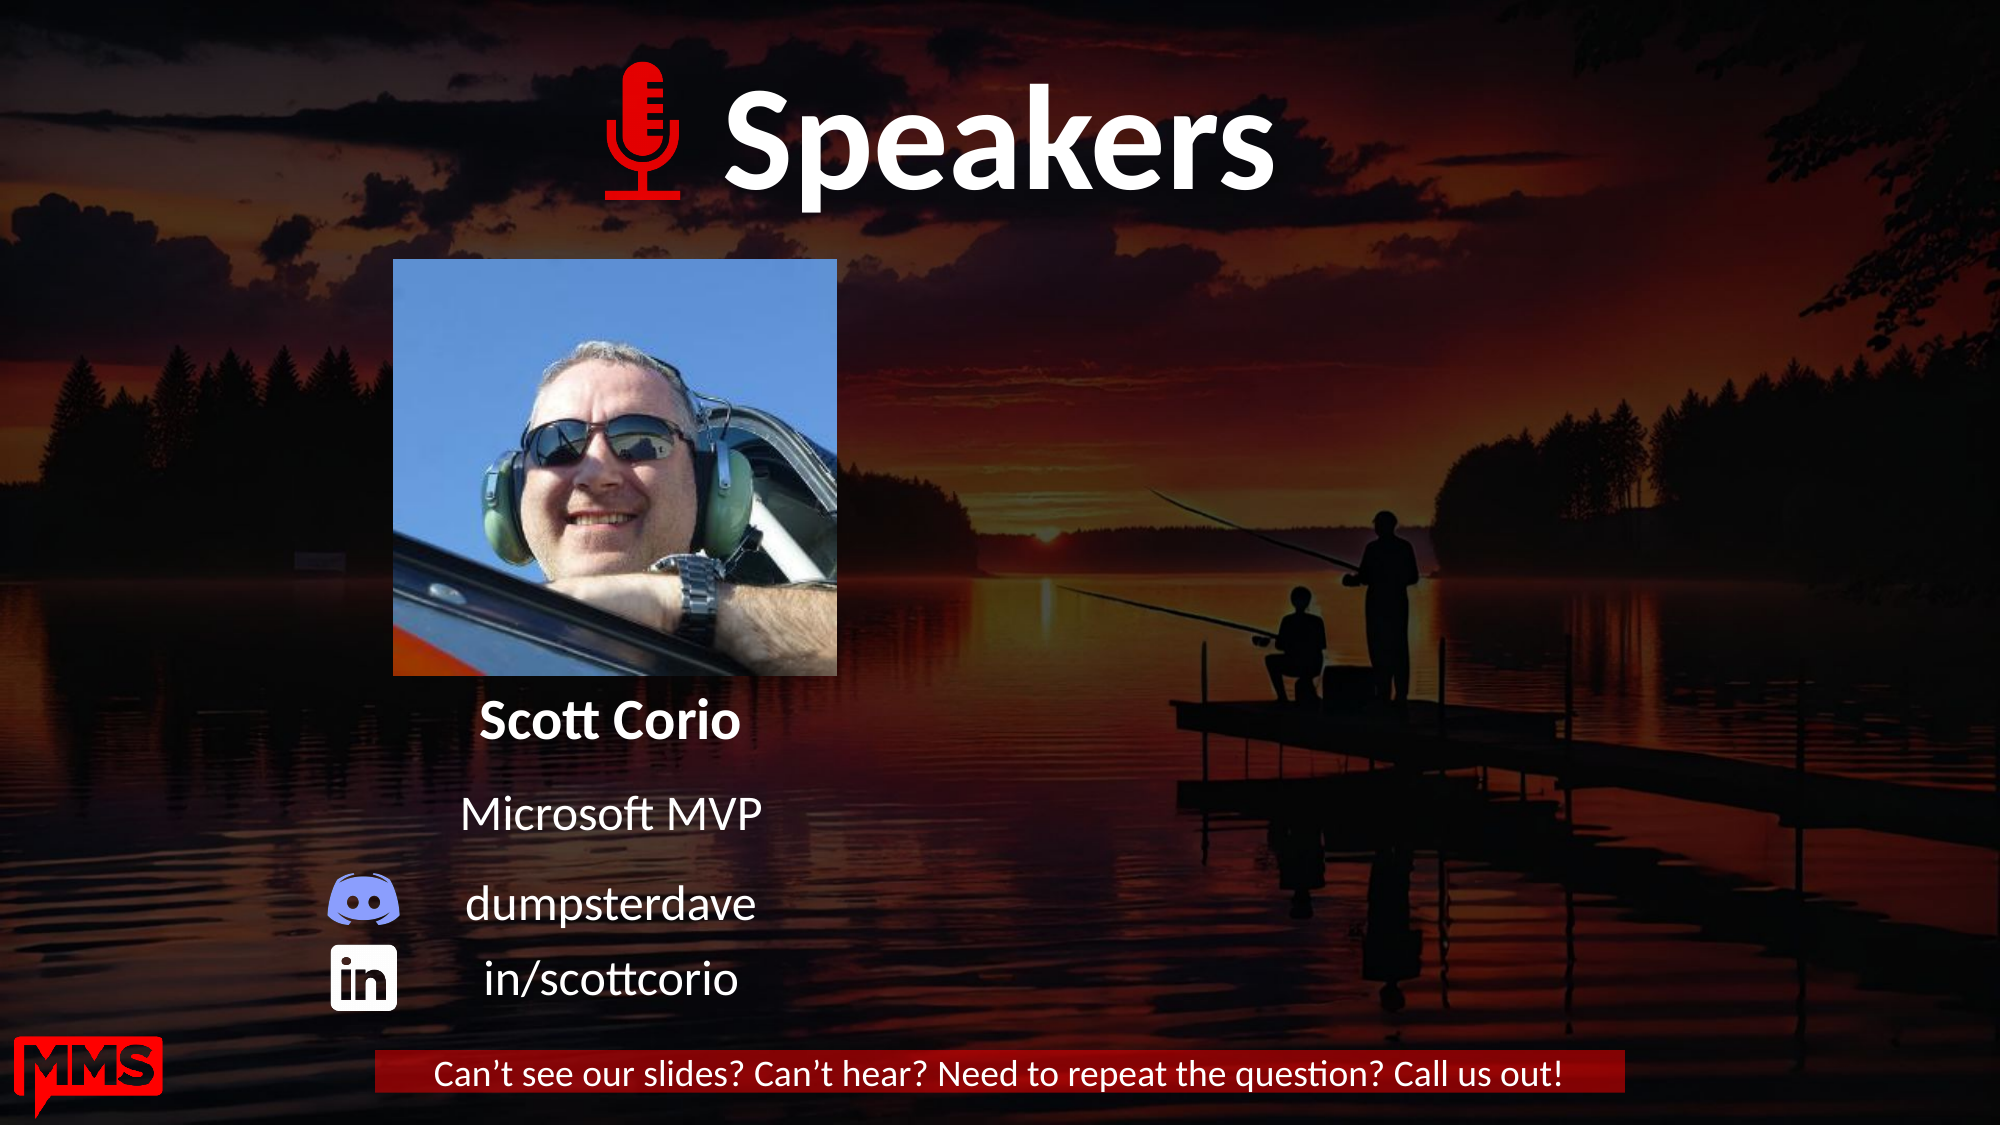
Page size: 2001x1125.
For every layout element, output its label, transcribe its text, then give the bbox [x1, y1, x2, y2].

picture [0, 0, 2000, 1125]
list Scott Corio [236, 690, 987, 765]
list Microsoft MVP [236, 780, 987, 855]
list dumpsterdave in/scottcorio [236, 870, 987, 1020]
